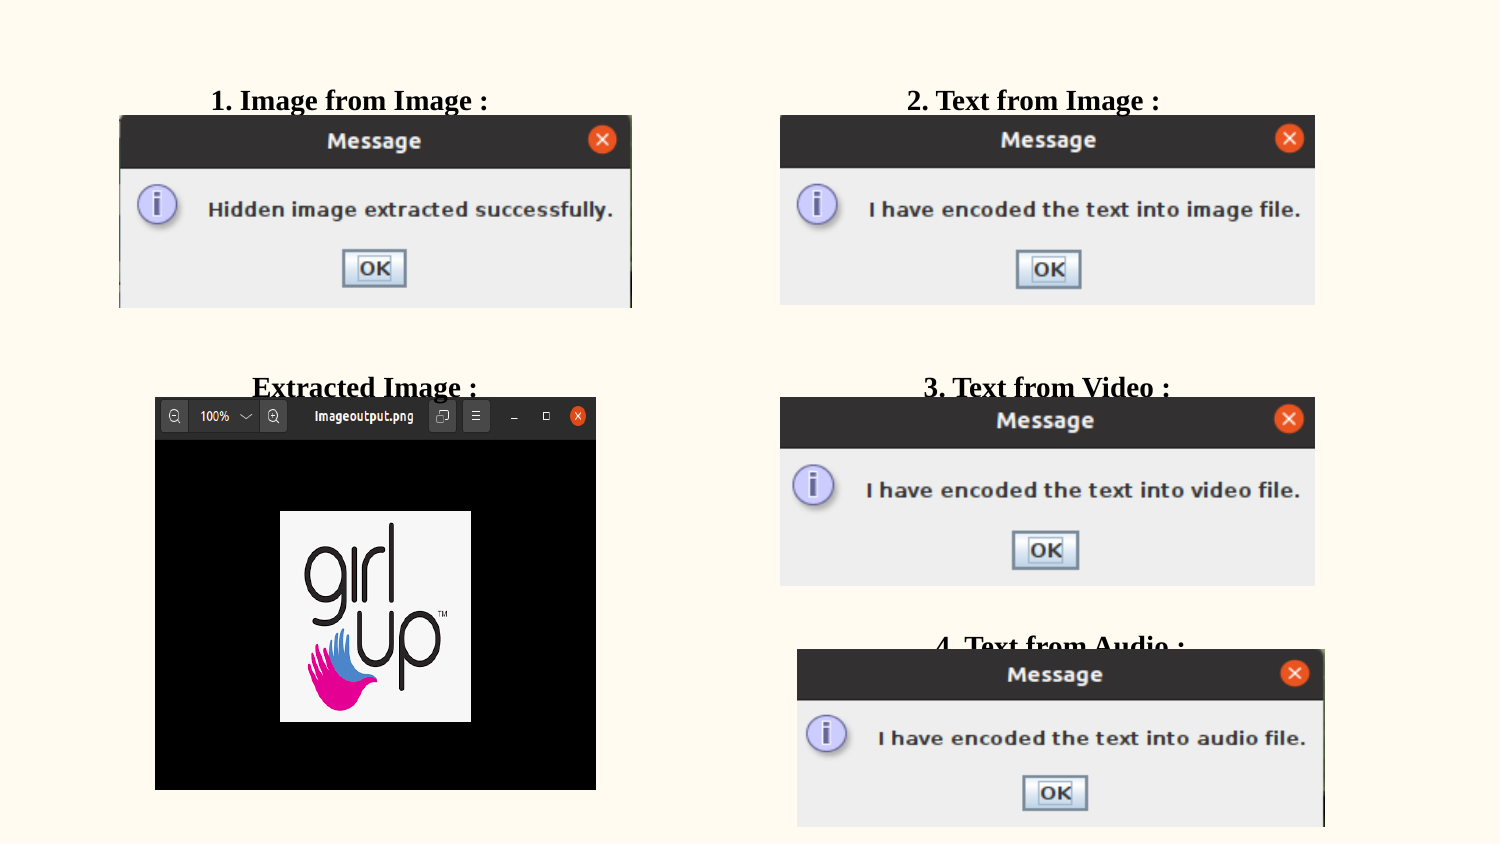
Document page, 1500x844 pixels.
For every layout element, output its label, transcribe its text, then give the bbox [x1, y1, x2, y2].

picture [797, 649, 1325, 827]
text_box 1. Image from Image : [103, 21, 596, 131]
picture [780, 397, 1315, 586]
text_box 2. Text from Image : [797, 21, 1325, 166]
text_box Extracted Image : [119, 316, 612, 419]
picture [118, 115, 632, 308]
text_box 3. Text from Video : [801, 313, 1294, 396]
text_box 4. Text from Audio : [814, 593, 1307, 648]
picture [155, 397, 597, 791]
picture [780, 115, 1315, 305]
